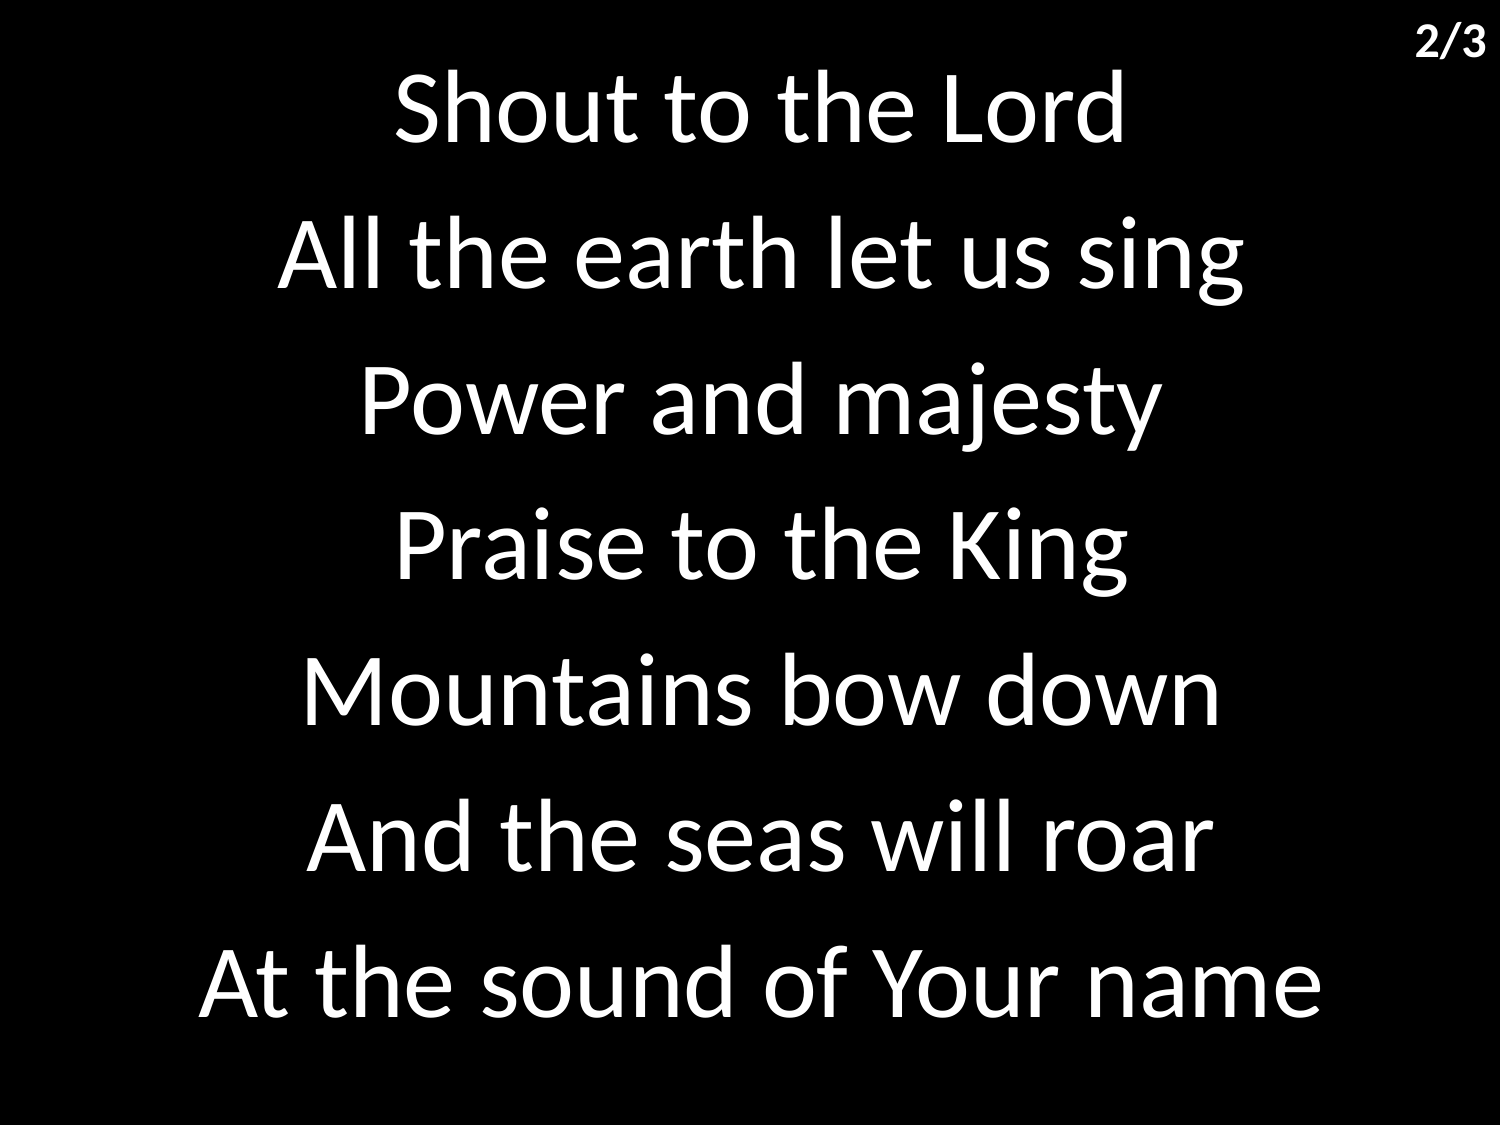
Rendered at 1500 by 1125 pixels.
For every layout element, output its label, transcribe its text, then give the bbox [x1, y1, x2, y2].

text_box 2/3 [1399, 0, 1500, 75]
subtitle Shout to the Lord All the earth let us sing Power and majesty Praise to the King Mountains bow down And the seas will roar At the sound of Your name [53, 30, 1471, 1094]
